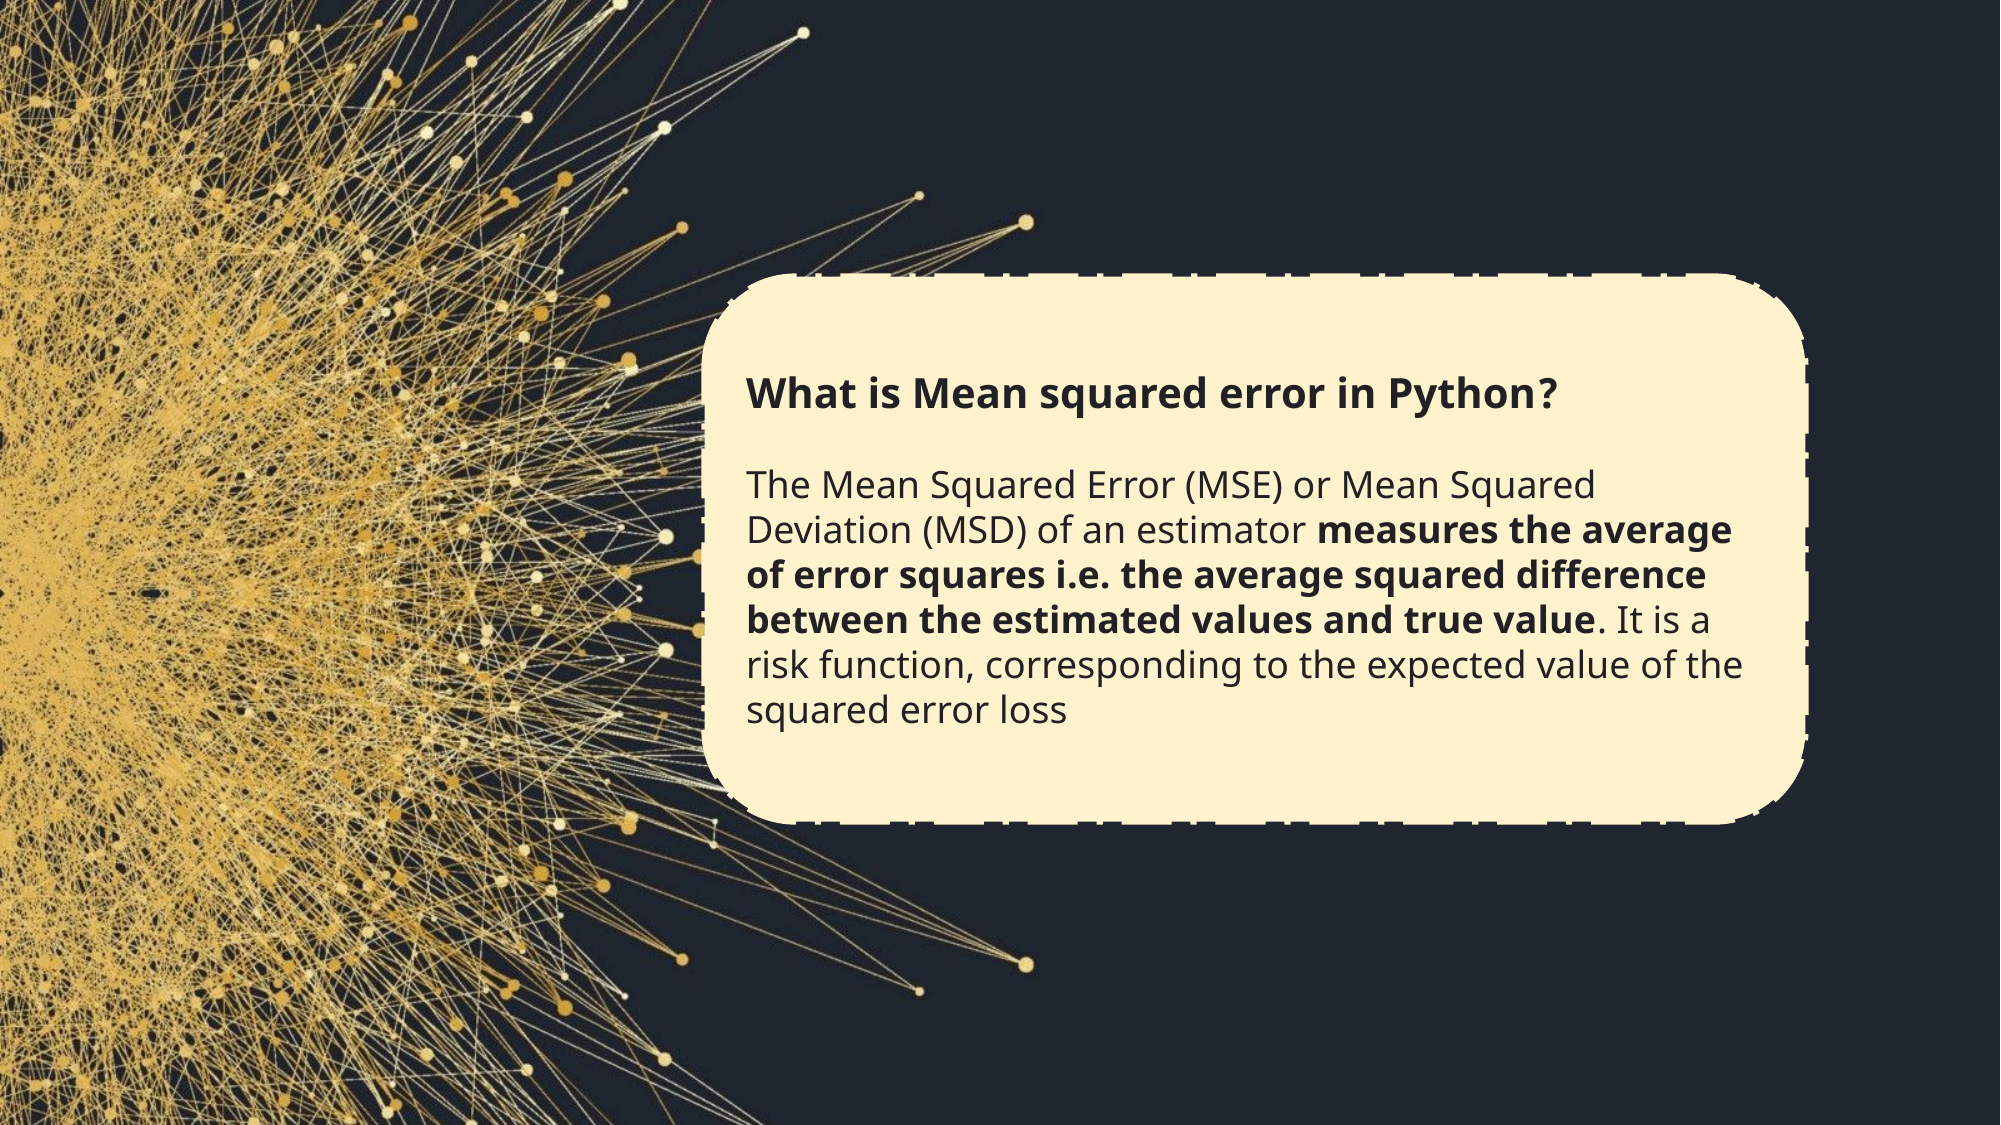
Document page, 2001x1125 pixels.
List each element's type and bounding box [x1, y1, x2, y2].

list [0, 0, 2000, 1125]
